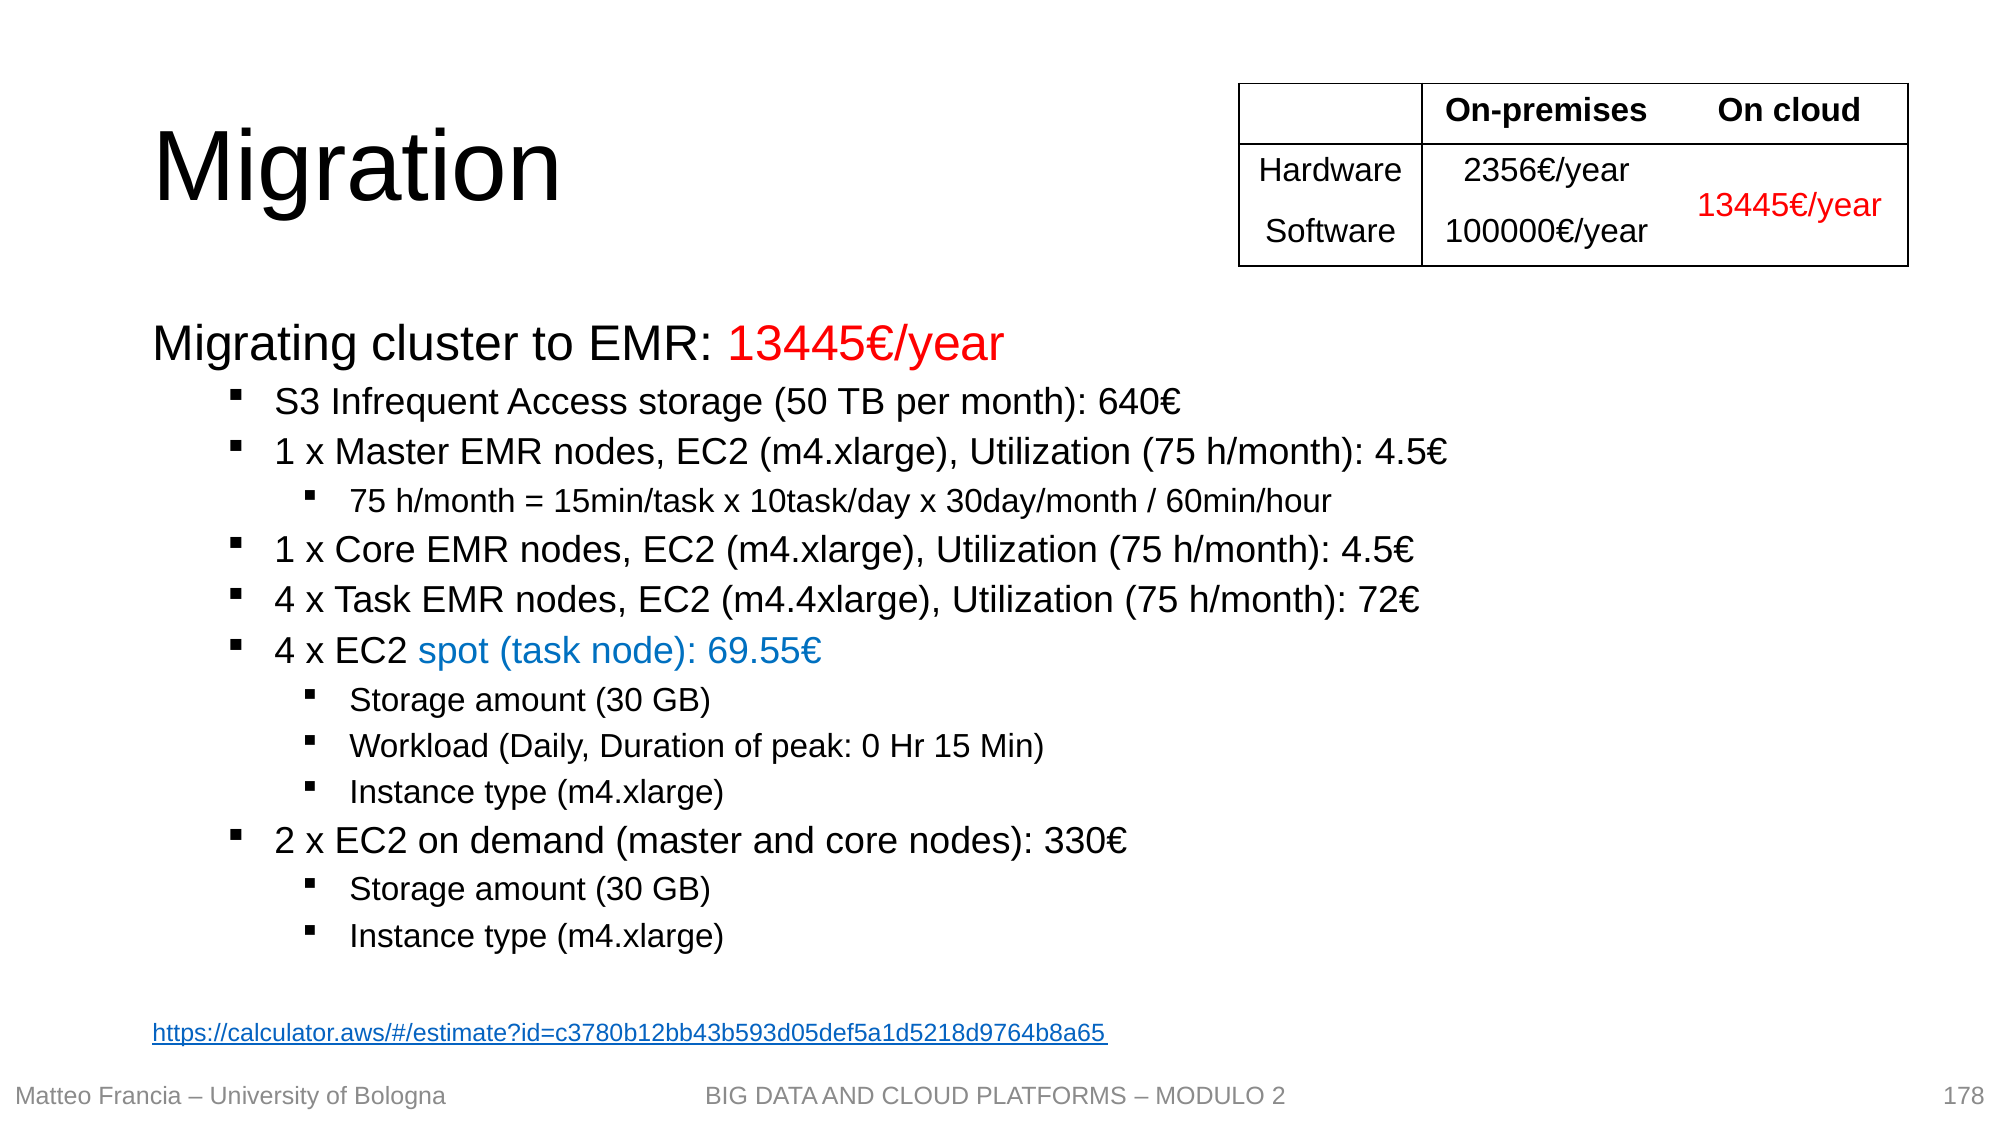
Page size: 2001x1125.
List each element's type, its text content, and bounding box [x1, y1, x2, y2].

list https://calculator.aws/#/estimate?id=c3780b12bb43b593d05def5a1d5218d9764b8a65 [137, 1003, 1863, 1064]
table_cell 13445€/year [1671, 145, 1907, 265]
title Migration [137, 59, 1863, 278]
table_header [1240, 84, 1421, 143]
table_header On cloud [1671, 84, 1907, 143]
table_cell Hardware [1240, 145, 1421, 205]
table_cell Software [1240, 205, 1421, 265]
list Migrating cluster to EMR: 13445€/year S3 Infrequent Access storage (50 TB per month): 640€ 1 x Master EMR nodes, EC2 (m4.xlarge), Utilization (75 h/month): 4.5€ 75 h/month = 15min/task x 10task/day x 30day/month / 60min/hour 1 x Core EMR nodes, EC2 (m4.xlarge), Utilization (75 h/month): 4.5€ 4 x Task EMR nodes, EC2 (m4.4xlarge), Utilization (75 h/month): 72€ 4 x EC2 spot (task node): 69.55€ Storage amount (30 GB) Workload (Daily, Duration of peak: 0 Hr 15 Min) Instance type (m4.xlarge) 2 x EC2 on demand (master and core nodes): 330€ Storage amount (30 GB) Instance type (m4.xlarge) [137, 278, 1863, 993]
table_cell 2356€/year [1423, 145, 1671, 205]
table_cell 100000€/year [1423, 205, 1671, 265]
slide_number 178 [1550, 1065, 2000, 1125]
table_header On-premises [1423, 84, 1671, 143]
footer Matteo Francia – University of Bologna [0, 1065, 466, 1125]
